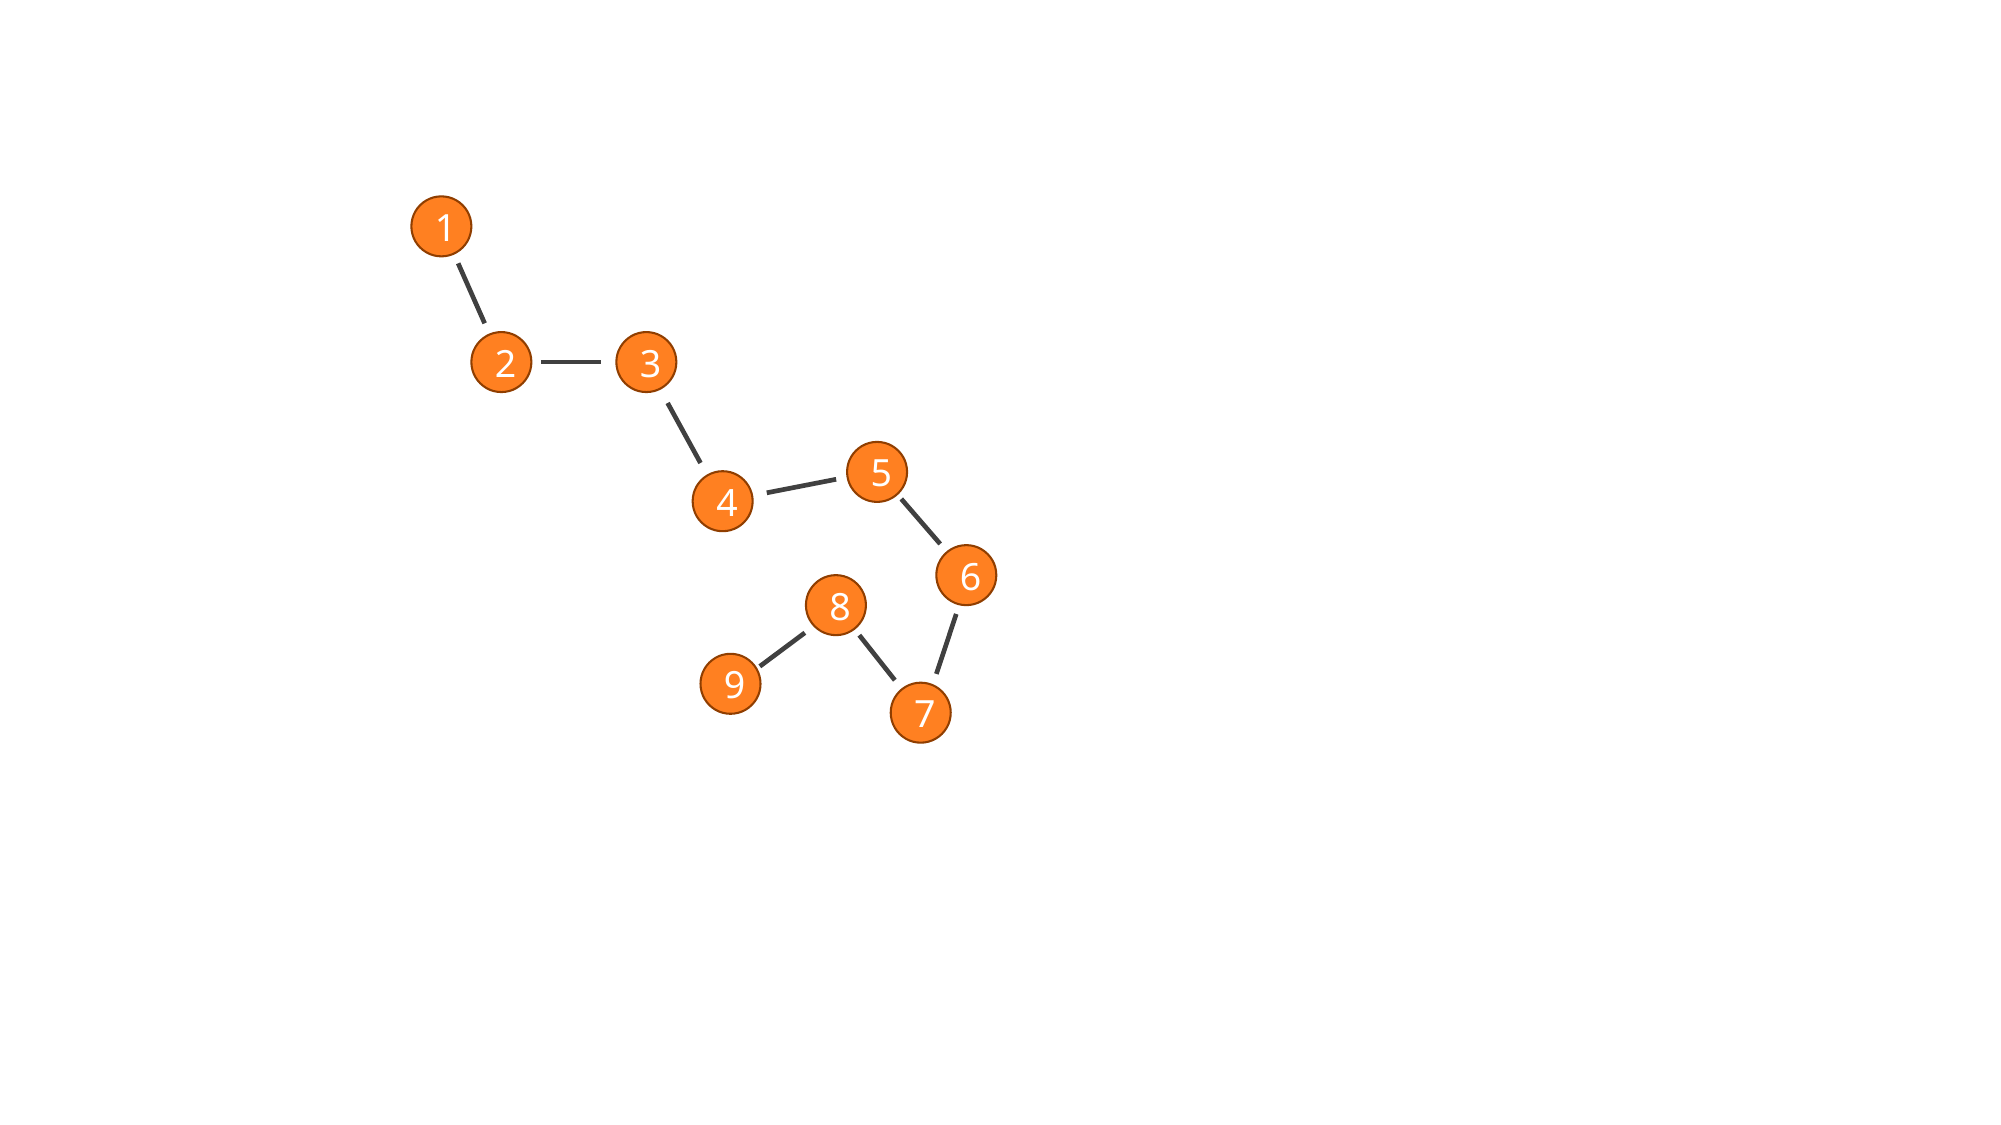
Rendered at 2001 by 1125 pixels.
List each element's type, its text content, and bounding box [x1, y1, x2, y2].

text_box 3 [615, 331, 678, 394]
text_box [458, 263, 485, 324]
text_box 5 [846, 440, 909, 503]
text_box 9 [699, 652, 762, 715]
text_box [766, 479, 837, 493]
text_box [859, 635, 895, 681]
text_box 4 [691, 470, 754, 533]
text_box 1 [410, 195, 473, 258]
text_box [759, 632, 805, 667]
text_box 2 [470, 331, 533, 394]
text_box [936, 613, 957, 674]
text_box 6 [935, 544, 998, 607]
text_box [667, 402, 701, 463]
text_box 7 [889, 681, 952, 744]
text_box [901, 498, 941, 544]
text_box 8 [804, 574, 867, 637]
